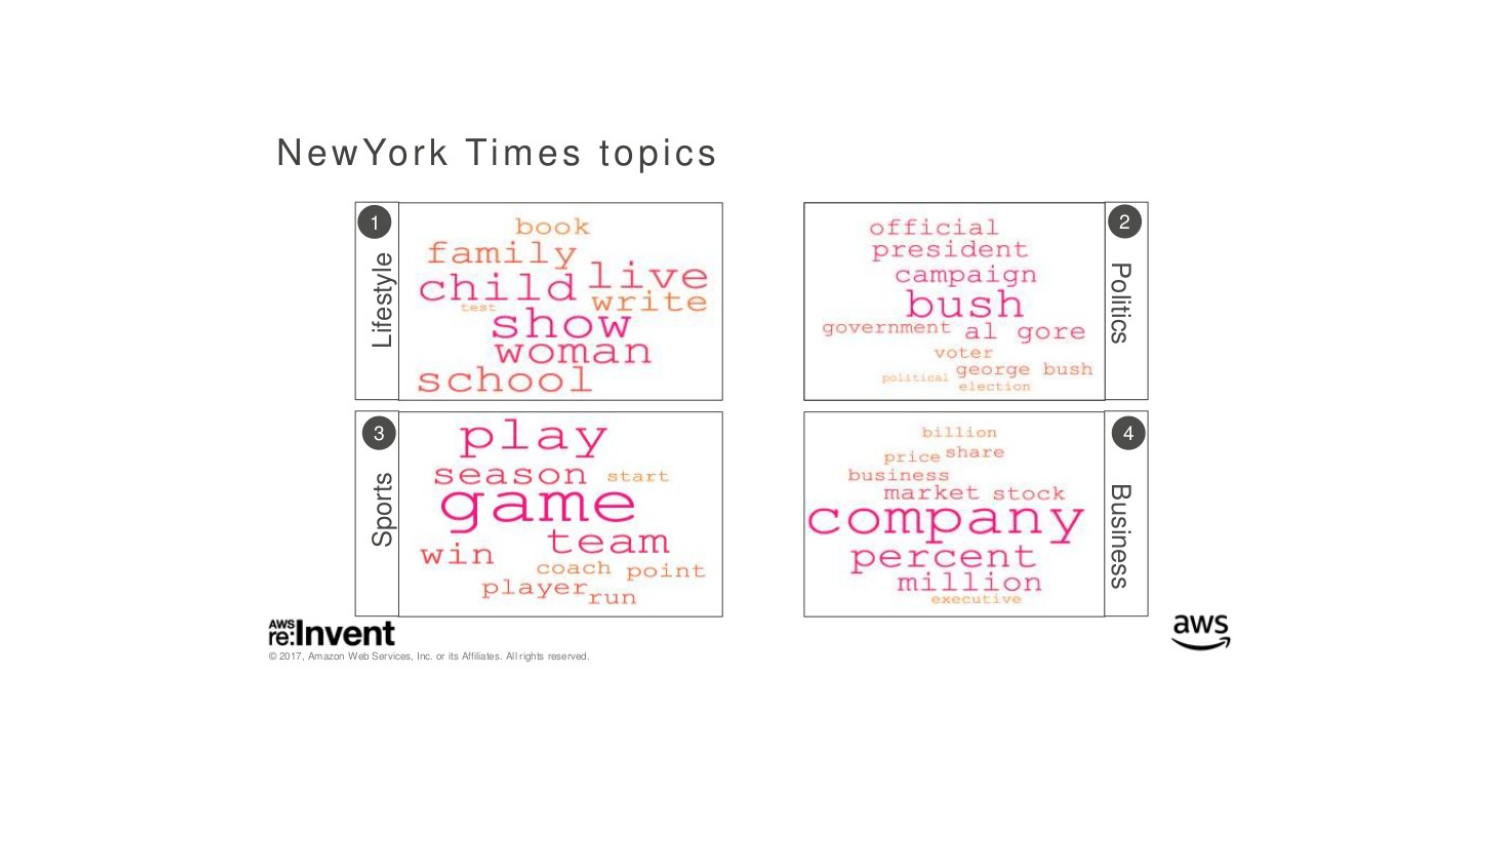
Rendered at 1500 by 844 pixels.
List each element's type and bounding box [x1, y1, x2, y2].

picture [224, 84, 1276, 676]
